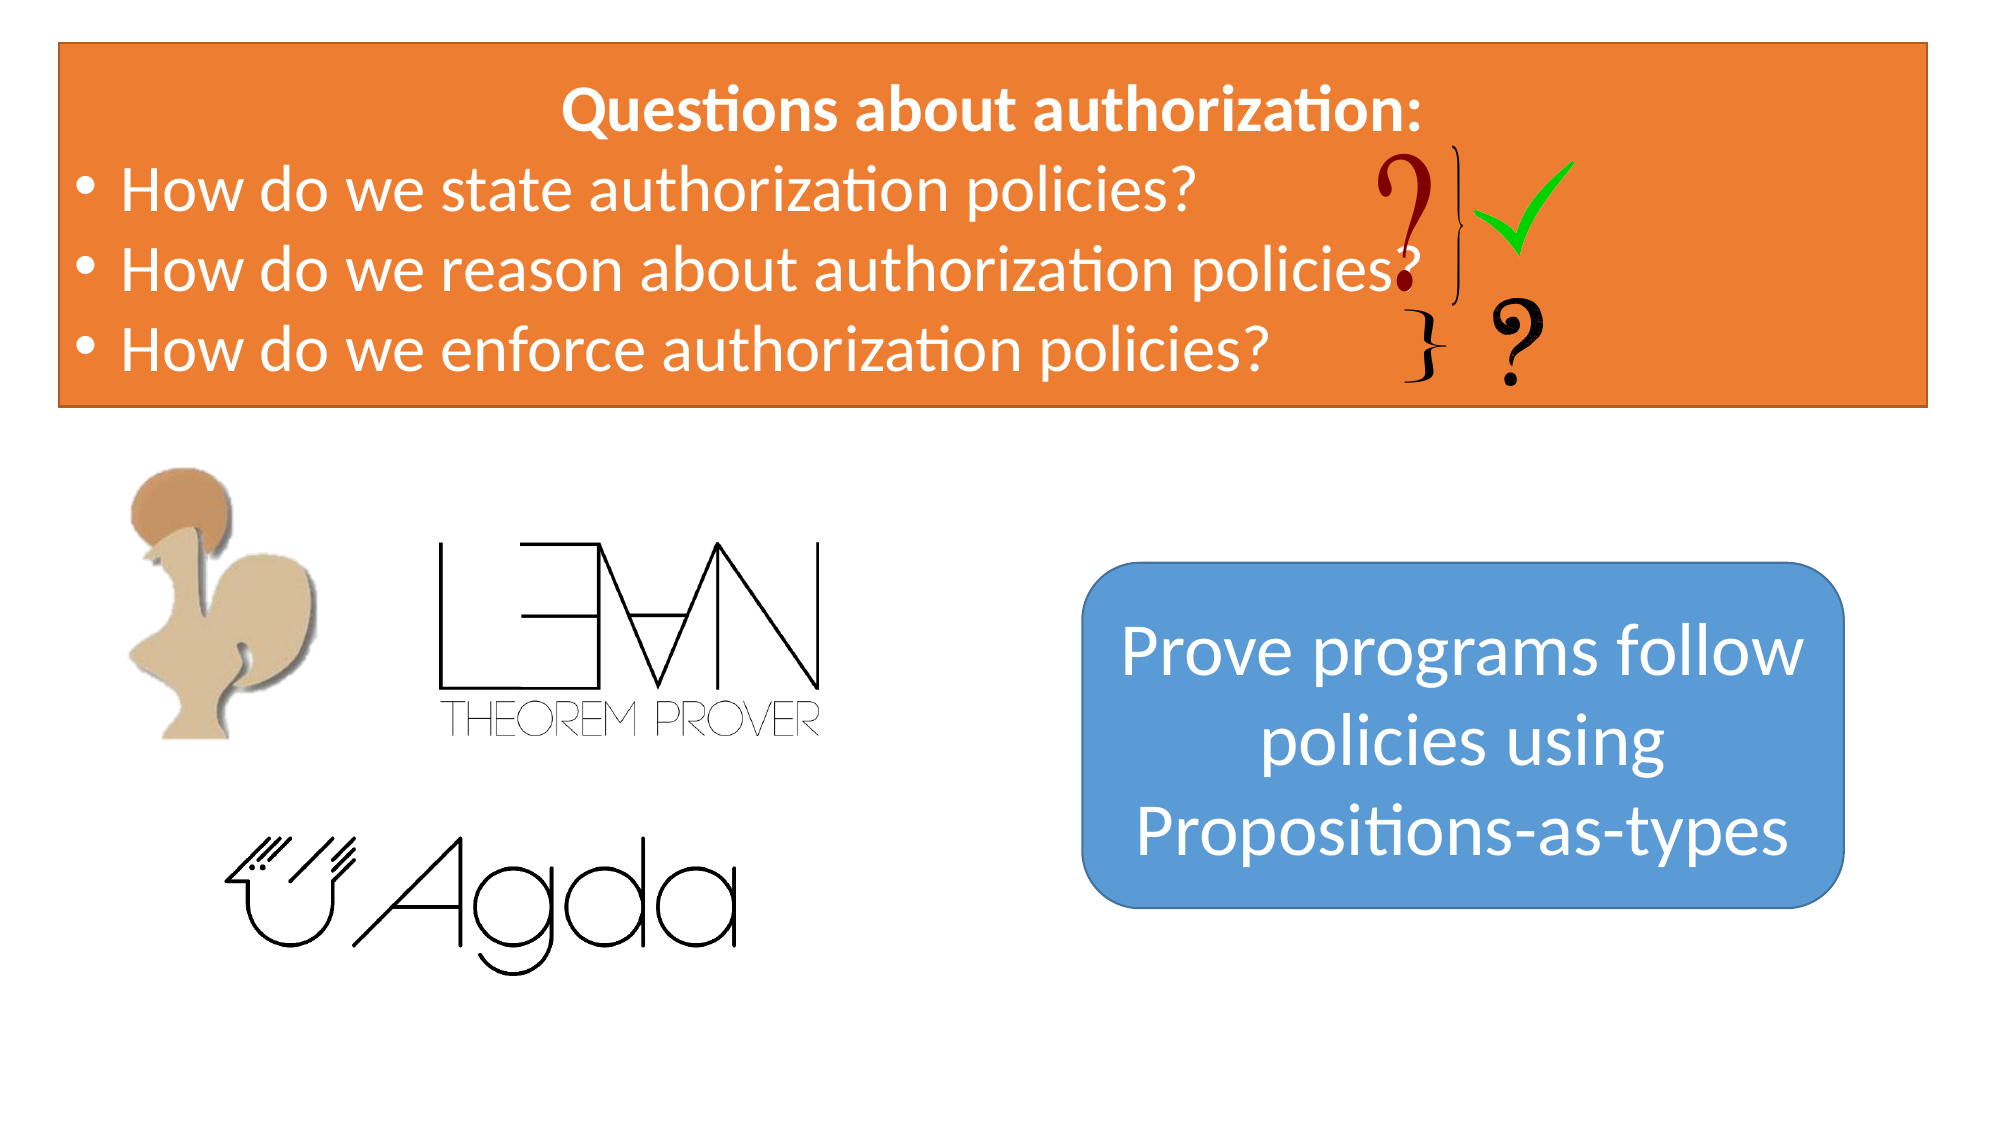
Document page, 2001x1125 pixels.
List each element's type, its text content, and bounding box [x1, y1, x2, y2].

picture [1474, 161, 1575, 257]
picture [1493, 298, 1543, 386]
picture [59, 467, 363, 770]
picture [202, 815, 757, 997]
text_box Prove programs follow policies using Propositions-as-types [1081, 561, 1845, 910]
text_box Questions about authorization: How do we state authorization policies? How do we reason about authorization policies? How do we enforce authorization policies? [58, 42, 1928, 408]
picture [439, 542, 819, 736]
